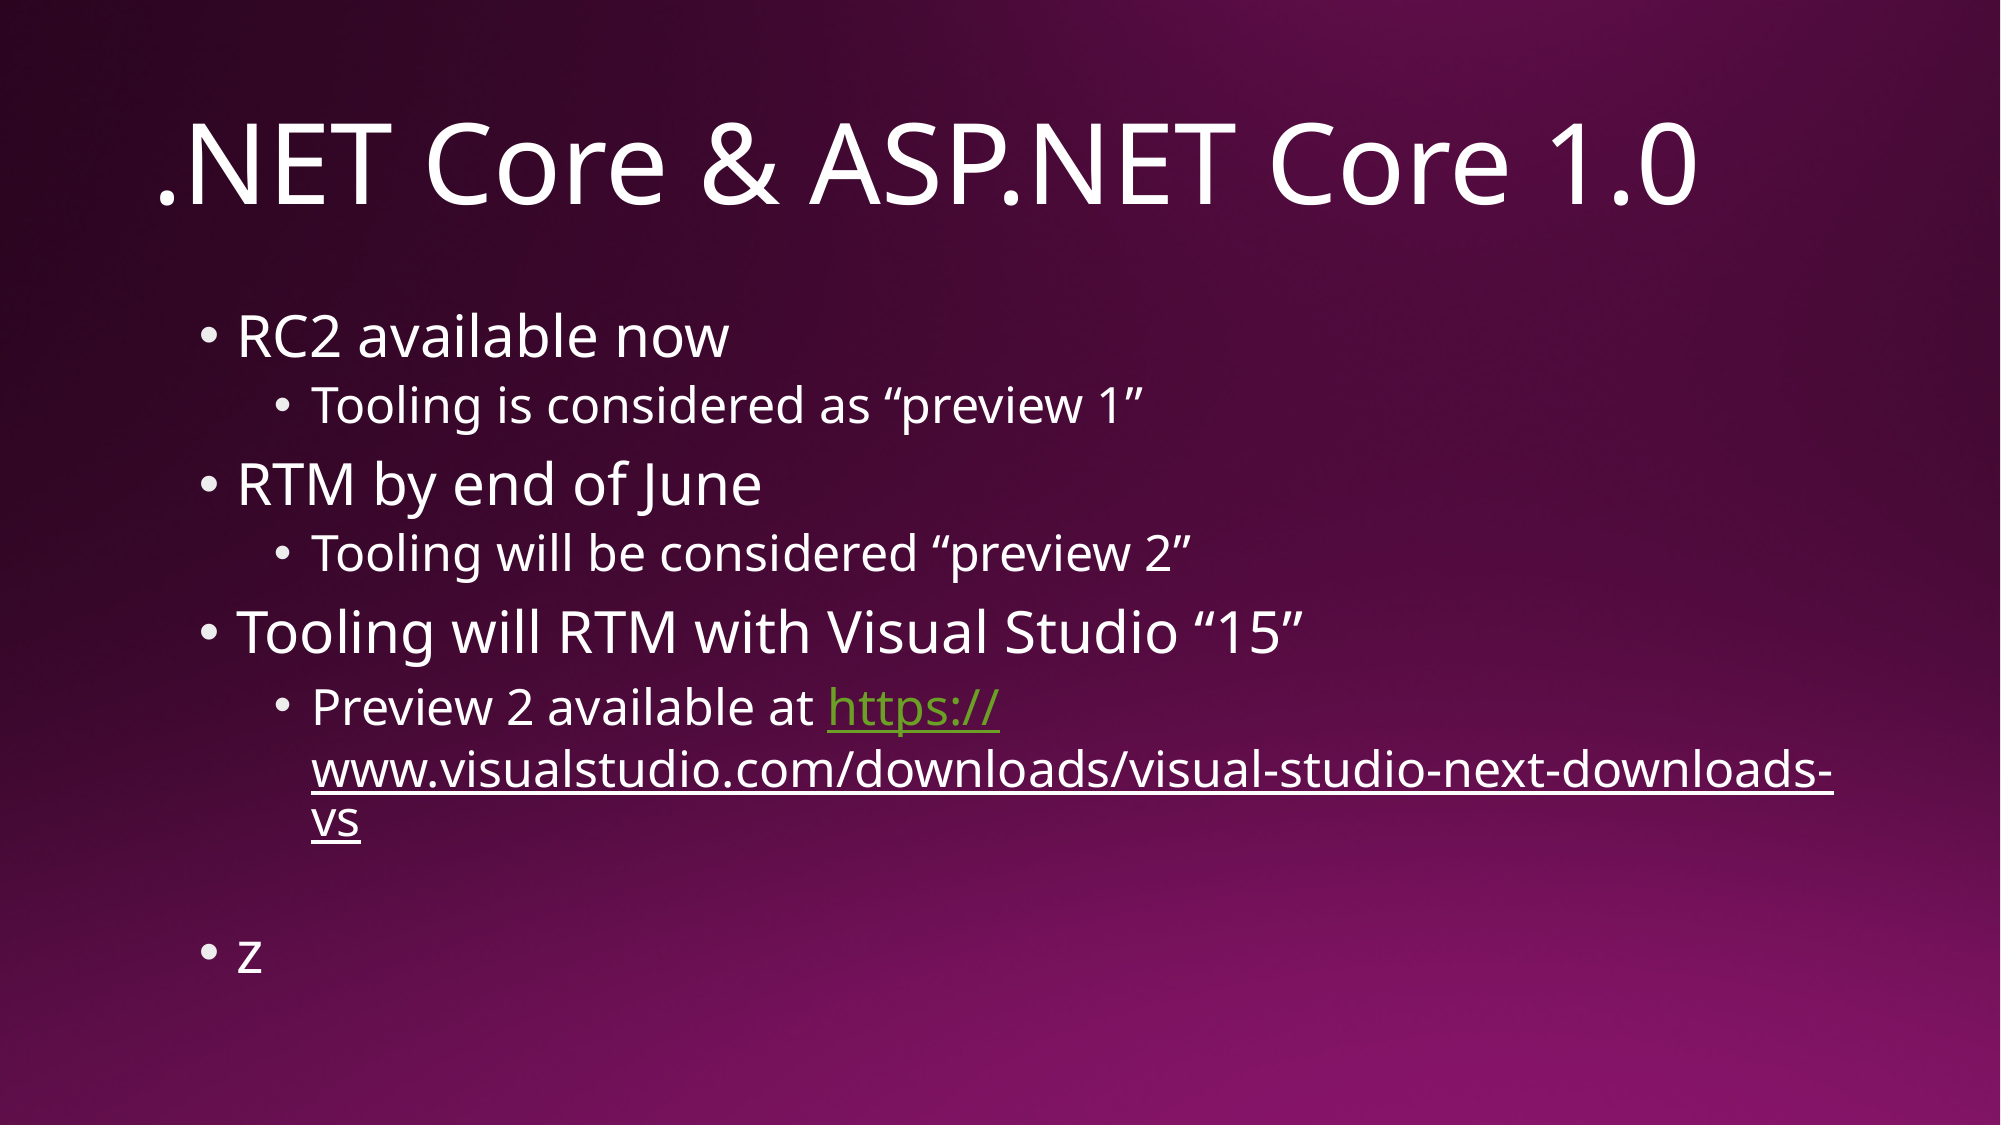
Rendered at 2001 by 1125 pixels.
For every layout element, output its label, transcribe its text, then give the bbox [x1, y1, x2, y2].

list RC2 available now Tooling is considered as “preview 1” RTM by end of June Tooling will be considered “preview 2” Tooling will RTM with Visual Studio “15” Preview 2 available at https://www.visualstudio.com/downloads/visual-studio-next-downloads-vs z [183, 299, 1863, 1014]
picture [0, 0, 2001, 1125]
title .NET Core & ASP.NET Core 1.0 [137, 59, 1863, 278]
